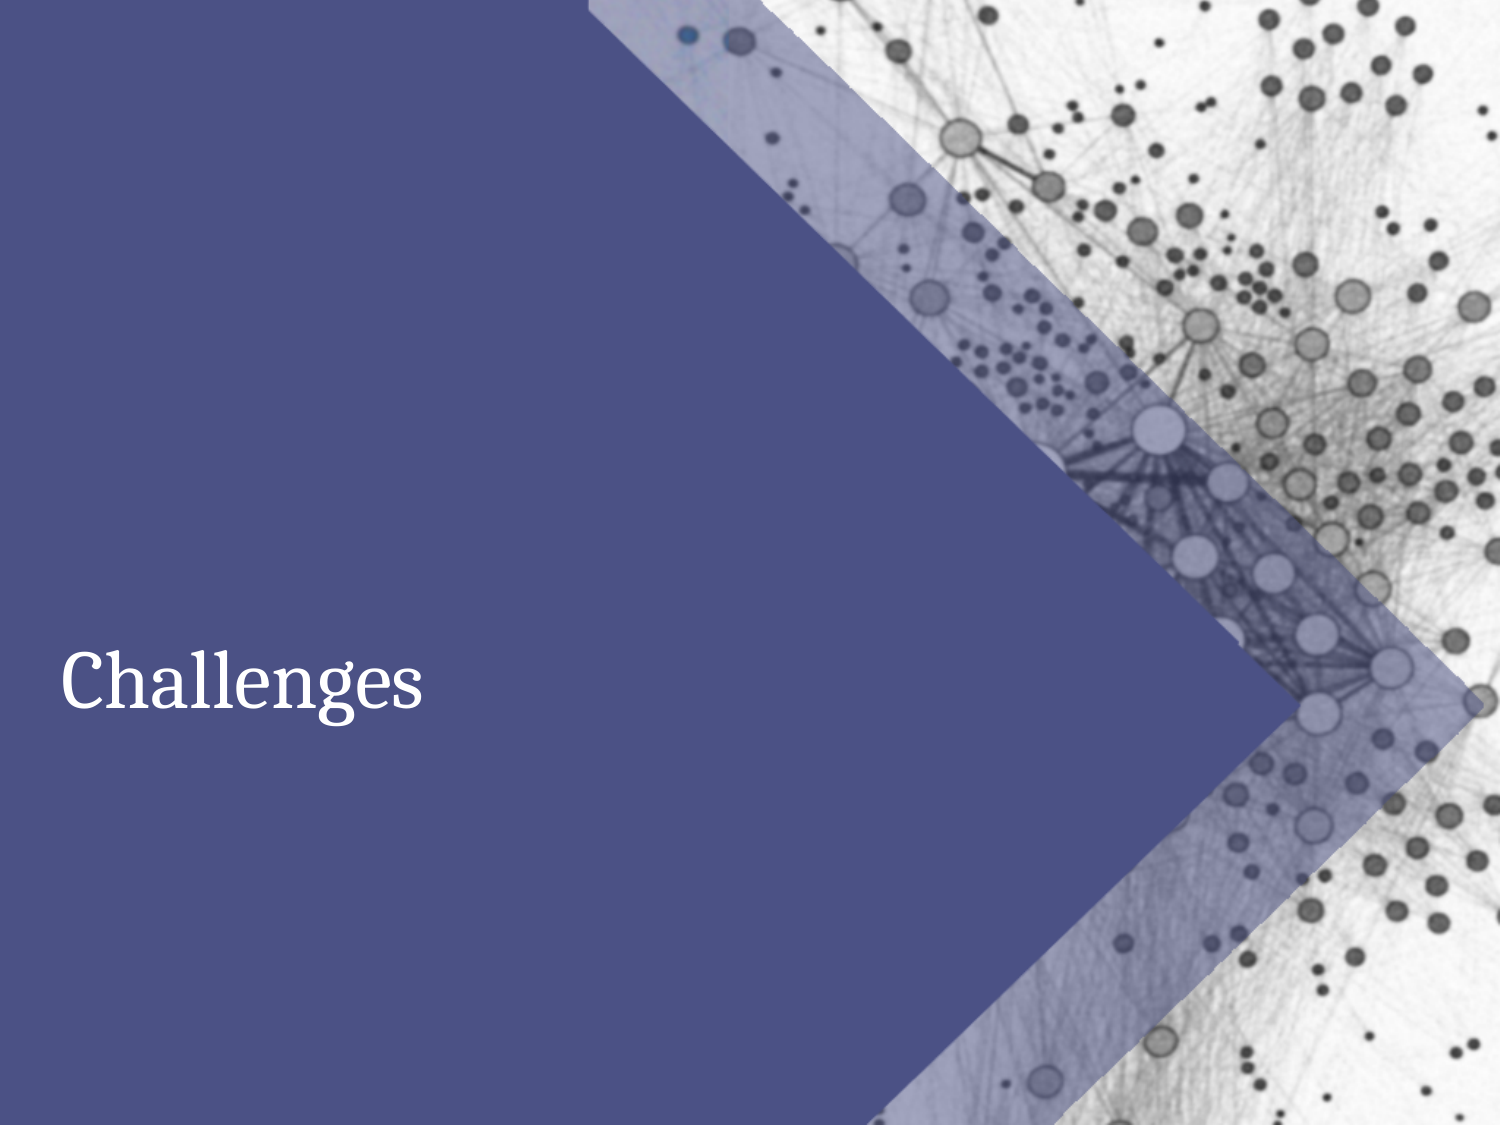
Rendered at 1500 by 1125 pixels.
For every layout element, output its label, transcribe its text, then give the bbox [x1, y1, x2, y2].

title Challenges [46, 567, 1284, 735]
picture [0, 0, 1500, 1125]
